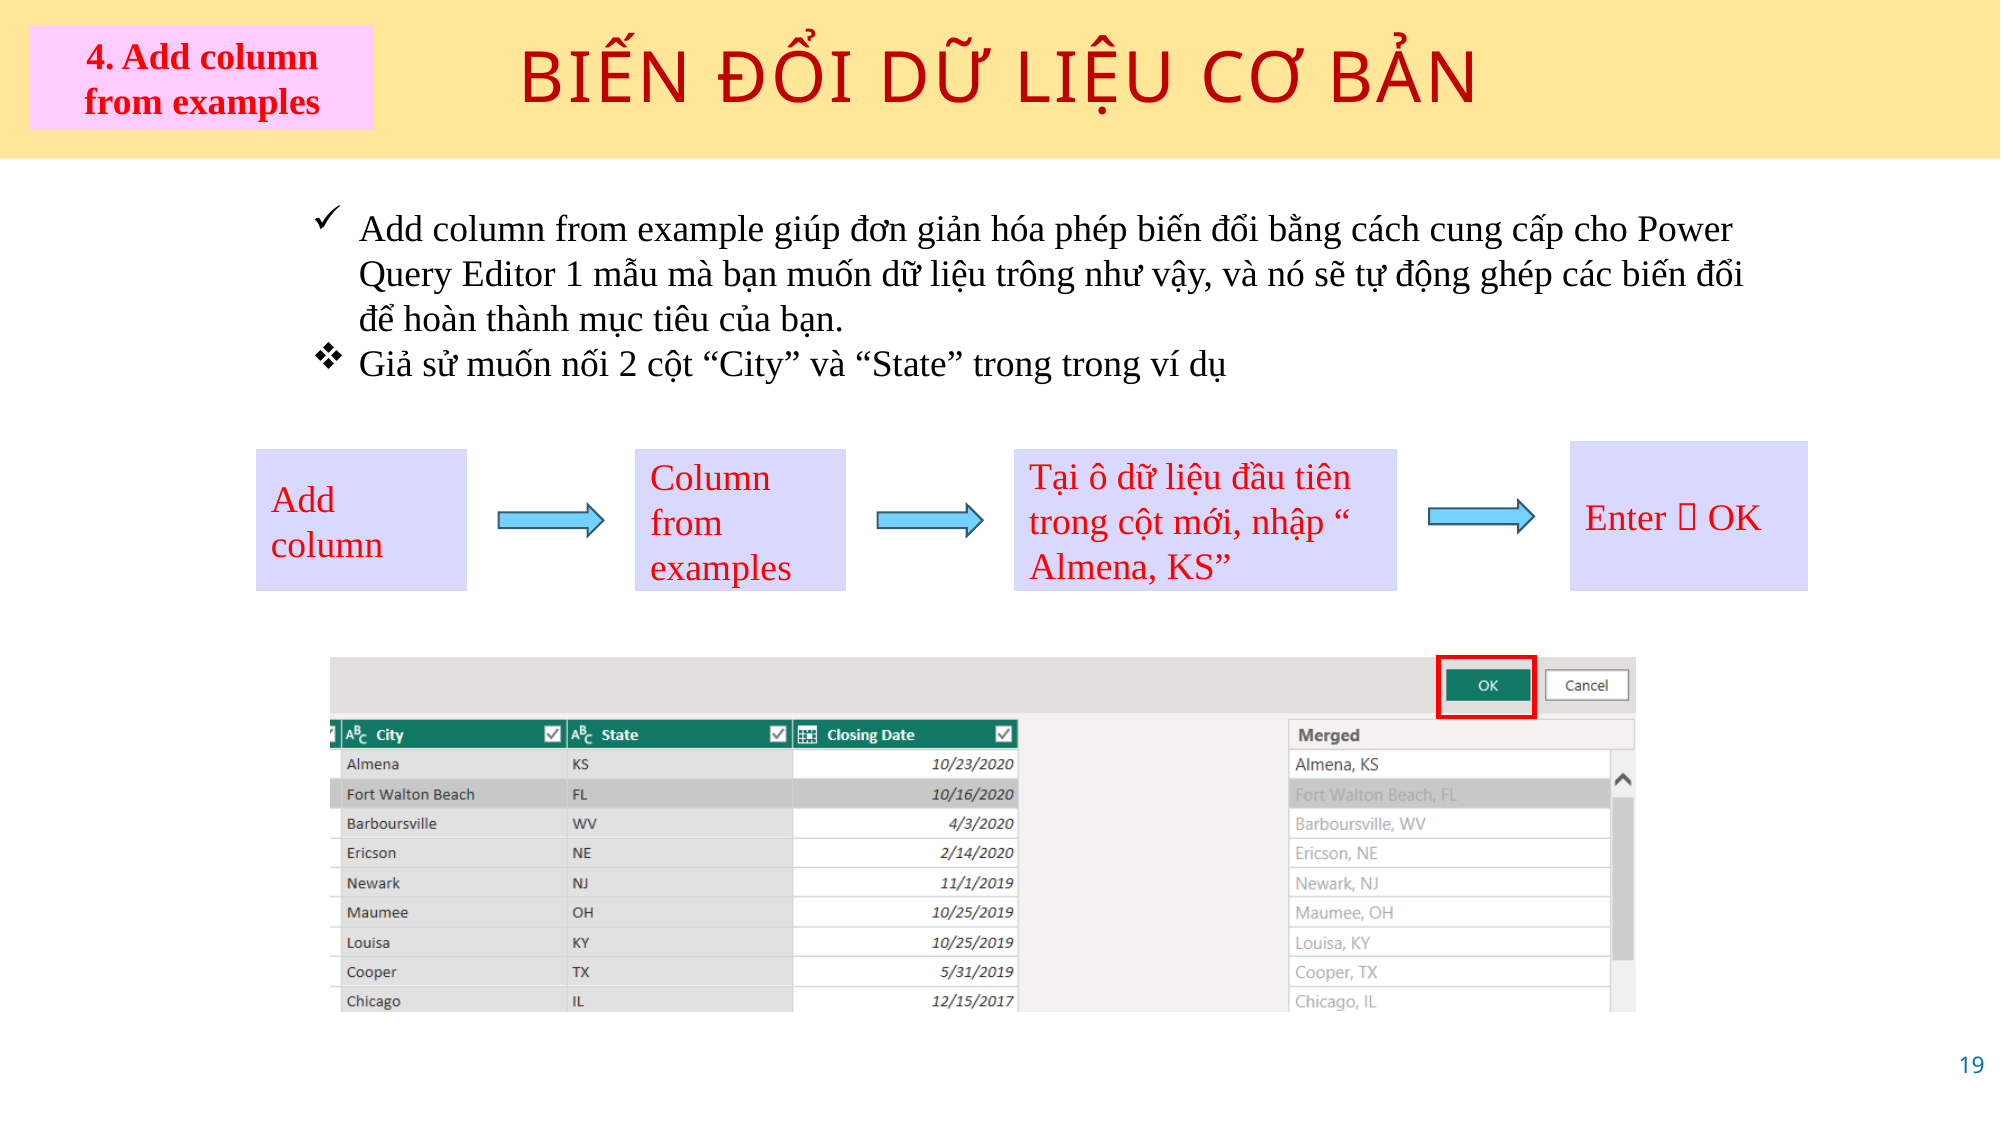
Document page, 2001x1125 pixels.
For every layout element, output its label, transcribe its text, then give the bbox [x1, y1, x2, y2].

text_box 4. Add column from examples [29, 24, 375, 131]
text_box [876, 501, 985, 539]
title BIẾN ĐỔI DỮ LIỆU CƠ BẢN [0, 0, 2000, 159]
text_box Column from examples [634, 448, 847, 592]
text_box [497, 501, 605, 539]
slide_number 19 [1550, 1036, 2000, 1097]
text_box Tại ô dữ liệu đầu tiên trong cột mới, nhập “ Almena, KS” [1013, 448, 1398, 592]
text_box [330, 657, 1636, 1012]
text_box [1428, 498, 1536, 535]
text_box Add column [255, 448, 468, 592]
text_box Enter  OK [1569, 440, 1809, 592]
text_box Add column from example giúp đơn giản hóa phép biến đổi bằng cách cung cấp cho Power Query Editor 1 mẫu mà bạn muốn dữ liệu trông như vậy, và nó sẽ tự động ghép các biến đổi để hoàn thành mục tiêu của bạn. Giả sử muốn nối 2 cột “City” và “State” trong trong ví dụ [296, 196, 1761, 436]
